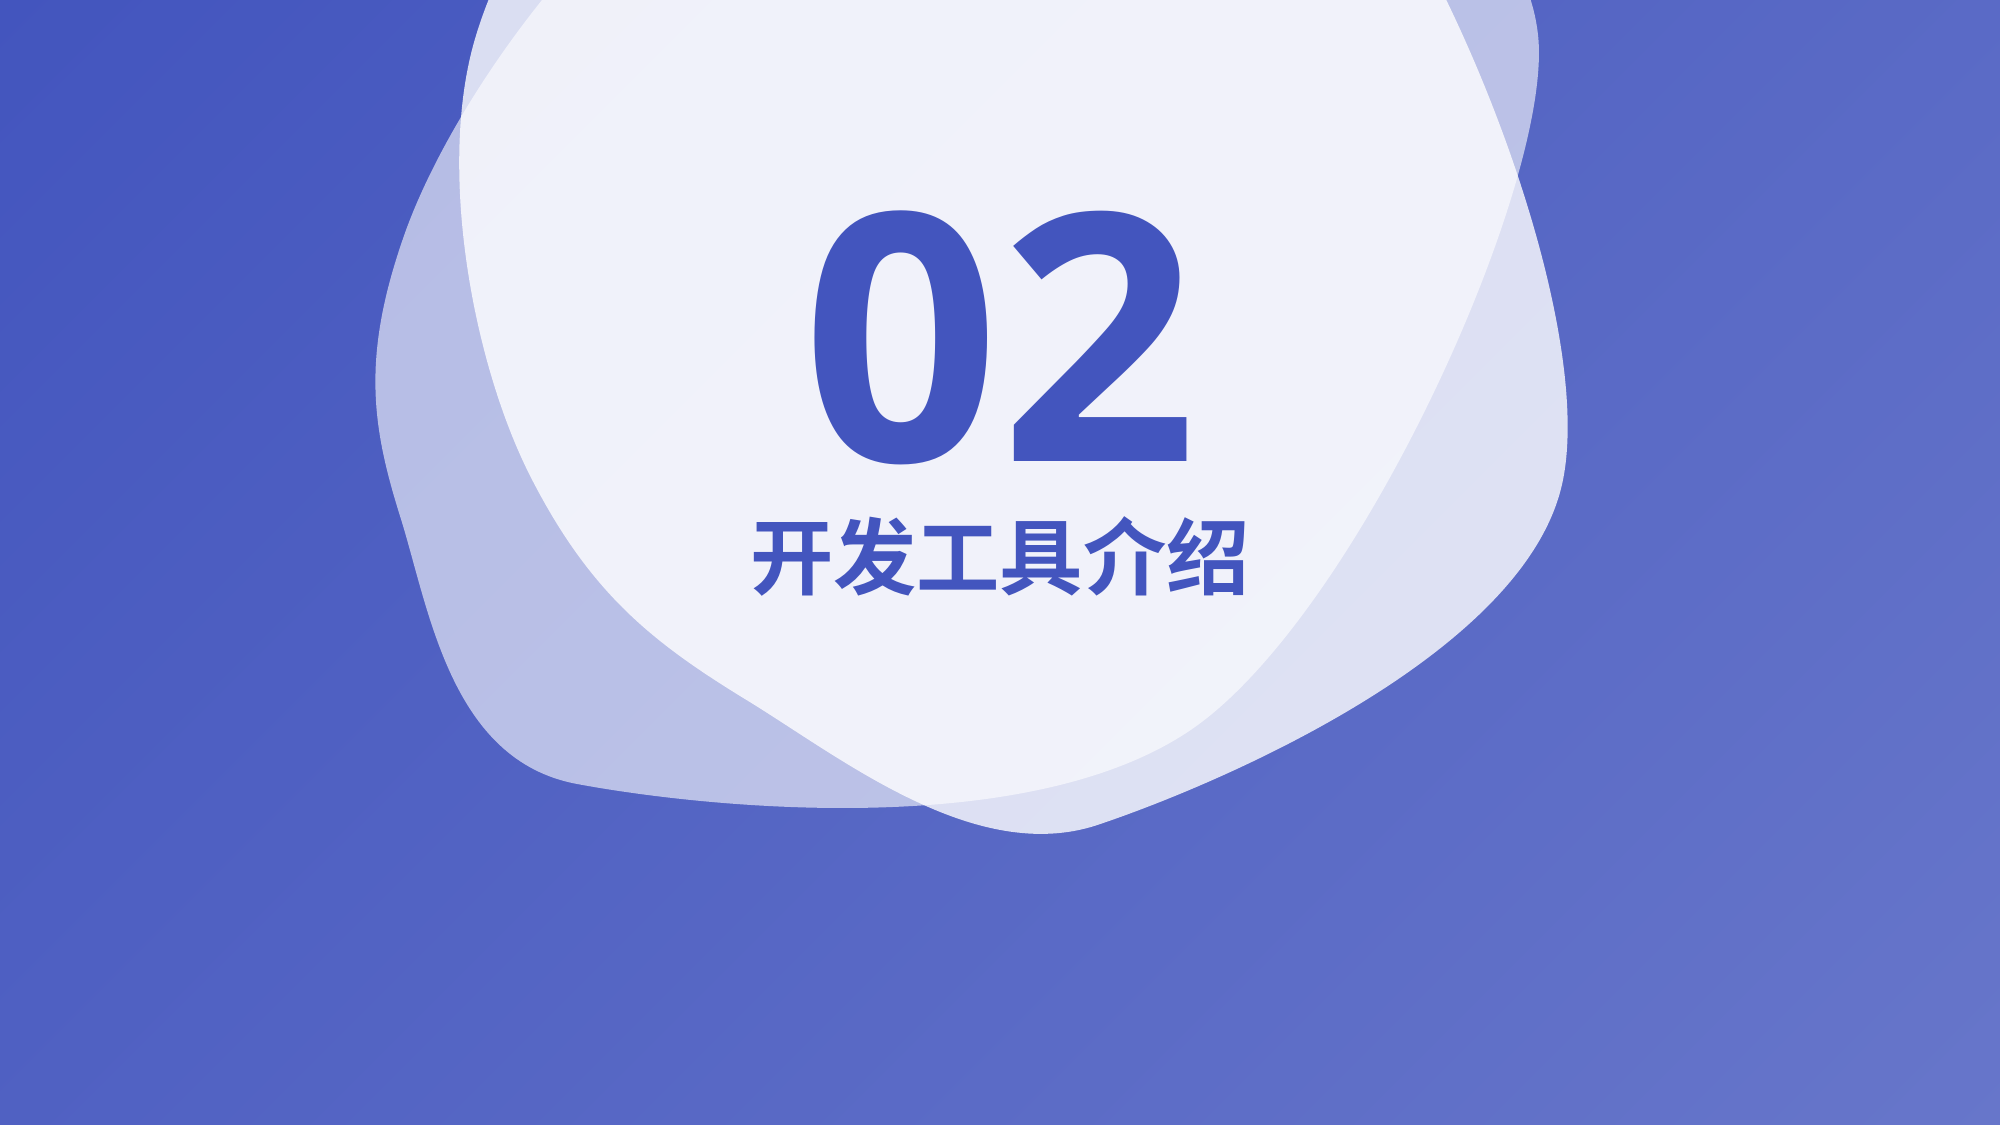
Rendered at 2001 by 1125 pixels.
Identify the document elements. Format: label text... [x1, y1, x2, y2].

list 02 [761, 108, 1239, 497]
list 开发工具介绍 [610, 497, 1389, 633]
